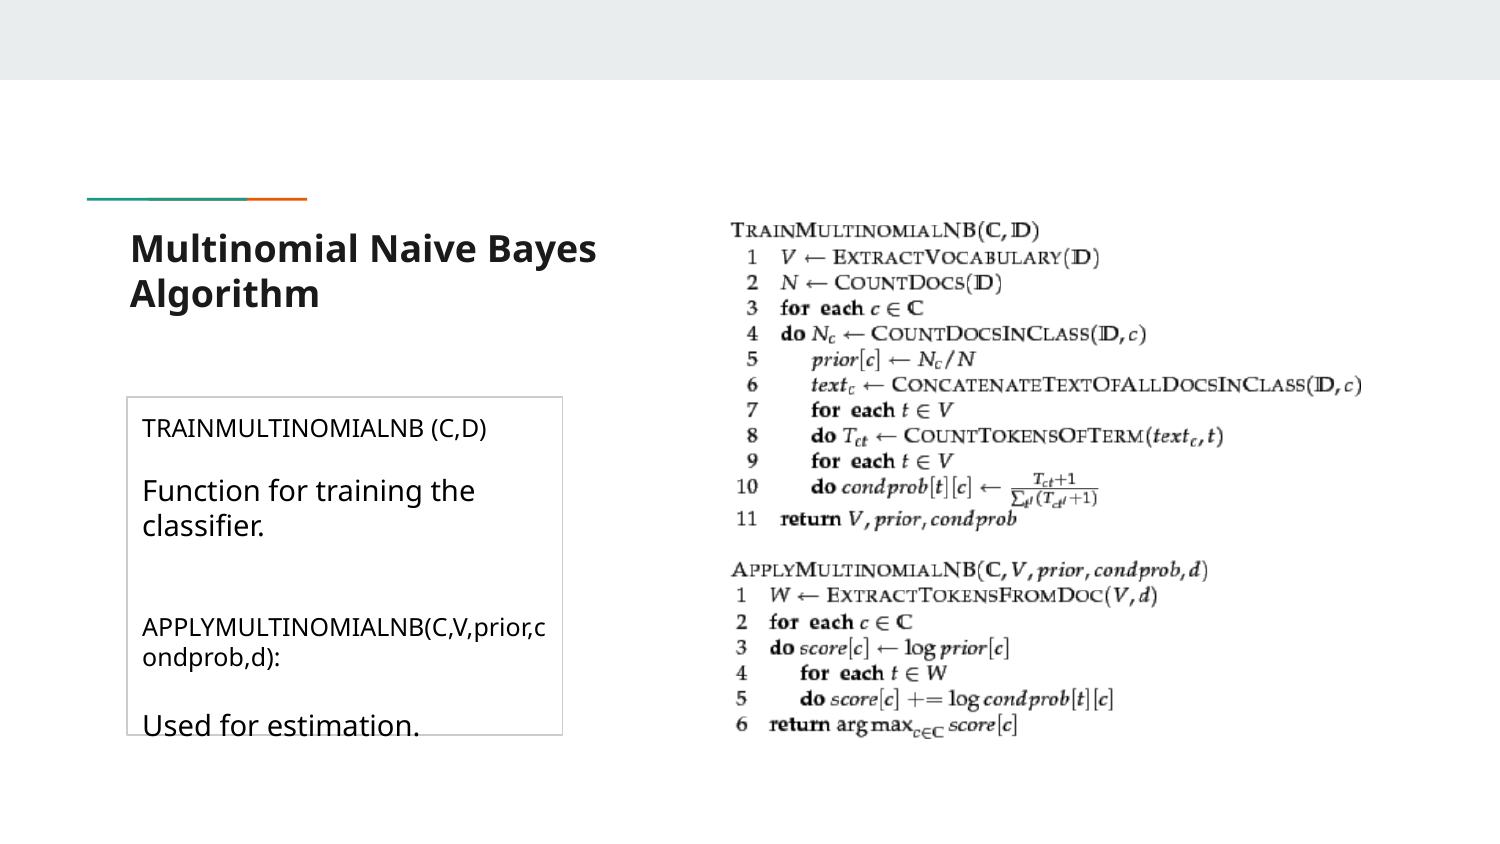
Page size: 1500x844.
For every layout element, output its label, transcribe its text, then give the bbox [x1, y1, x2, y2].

title Multinomial Naive Bayes Algorithm [114, 209, 678, 373]
picture [708, 209, 1378, 743]
list TRAINMULTINOMIALNB (C,D) Function for training the classifier. APPLYMULTINOMIALNB(C,V,prior,condprob,d): Used for estimation. [127, 397, 563, 736]
